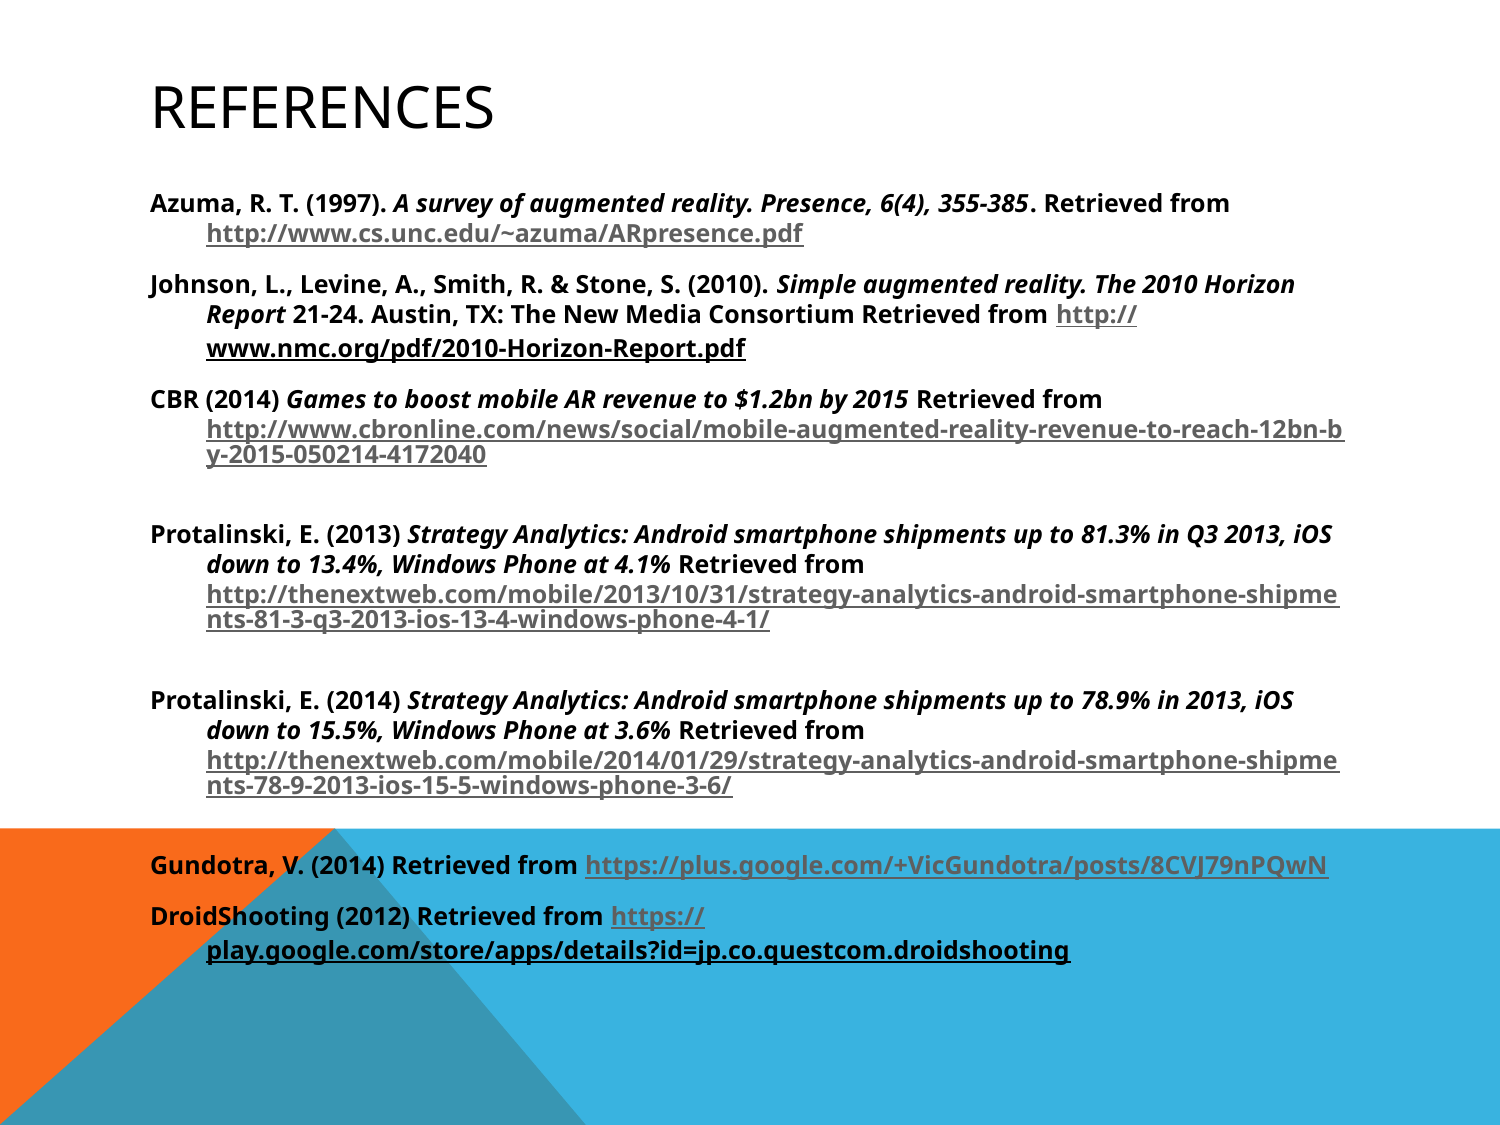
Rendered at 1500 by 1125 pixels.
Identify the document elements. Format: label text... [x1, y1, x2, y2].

title References [135, 60, 1369, 150]
list Azuma, R. T. (1997). A survey of augmented reality. Presence, 6(4), 355-385. Retrieved from http://www.cs.unc.edu/~azuma/ARpresence.pdf Johnson, L., Levine, A., Smith, R. & Stone, S. (2010). Simple augmented reality. The 2010 Horizon Report 21-24. Austin, TX: The New Media Consortium Retrieved from http://www.nmc.org/pdf/2010-Horizon-Report.pdf CBR (2014) Games to boost mobile AR revenue to $1.2bn by 2015 Retrieved from http://www.cbronline.com/news/social/mobile-augmented-reality-revenue-to-reach-12bn-by-2015-050214-4172040 Protalinski, E. (2013) Strategy Analytics: Android smartphone shipments up to 81.3% in Q3 2013, iOS down to 13.4%, Windows Phone at 4.1% Retrieved from http://thenextweb.com/mobile/2013/10/31/strategy-analytics-android-smartphone-shipments-81-3-q3-2013-ios-13-4-windows-phone-4-1/ Protalinski, E. (2014) Strategy Analytics: Android smartphone shipments up to 78.9% in 2013, iOS down to 15.5%, Windows Phone at 3.6% Retrieved from http://thenextweb.com/mobile/2014/01/29/strategy-analytics-android-smartphone-shipments-78-9-2013-ios-15-5-windows-phone-3-6/ Gundotra, V. (2014) Retrieved from https://plus.google.com/+VicGundotra/posts/8CVJ79nPQwN DroidShooting (2012) Retrieved from https://play.google.com/store/apps/details?id=jp.co.questcom.droidshooting [135, 180, 1369, 768]
